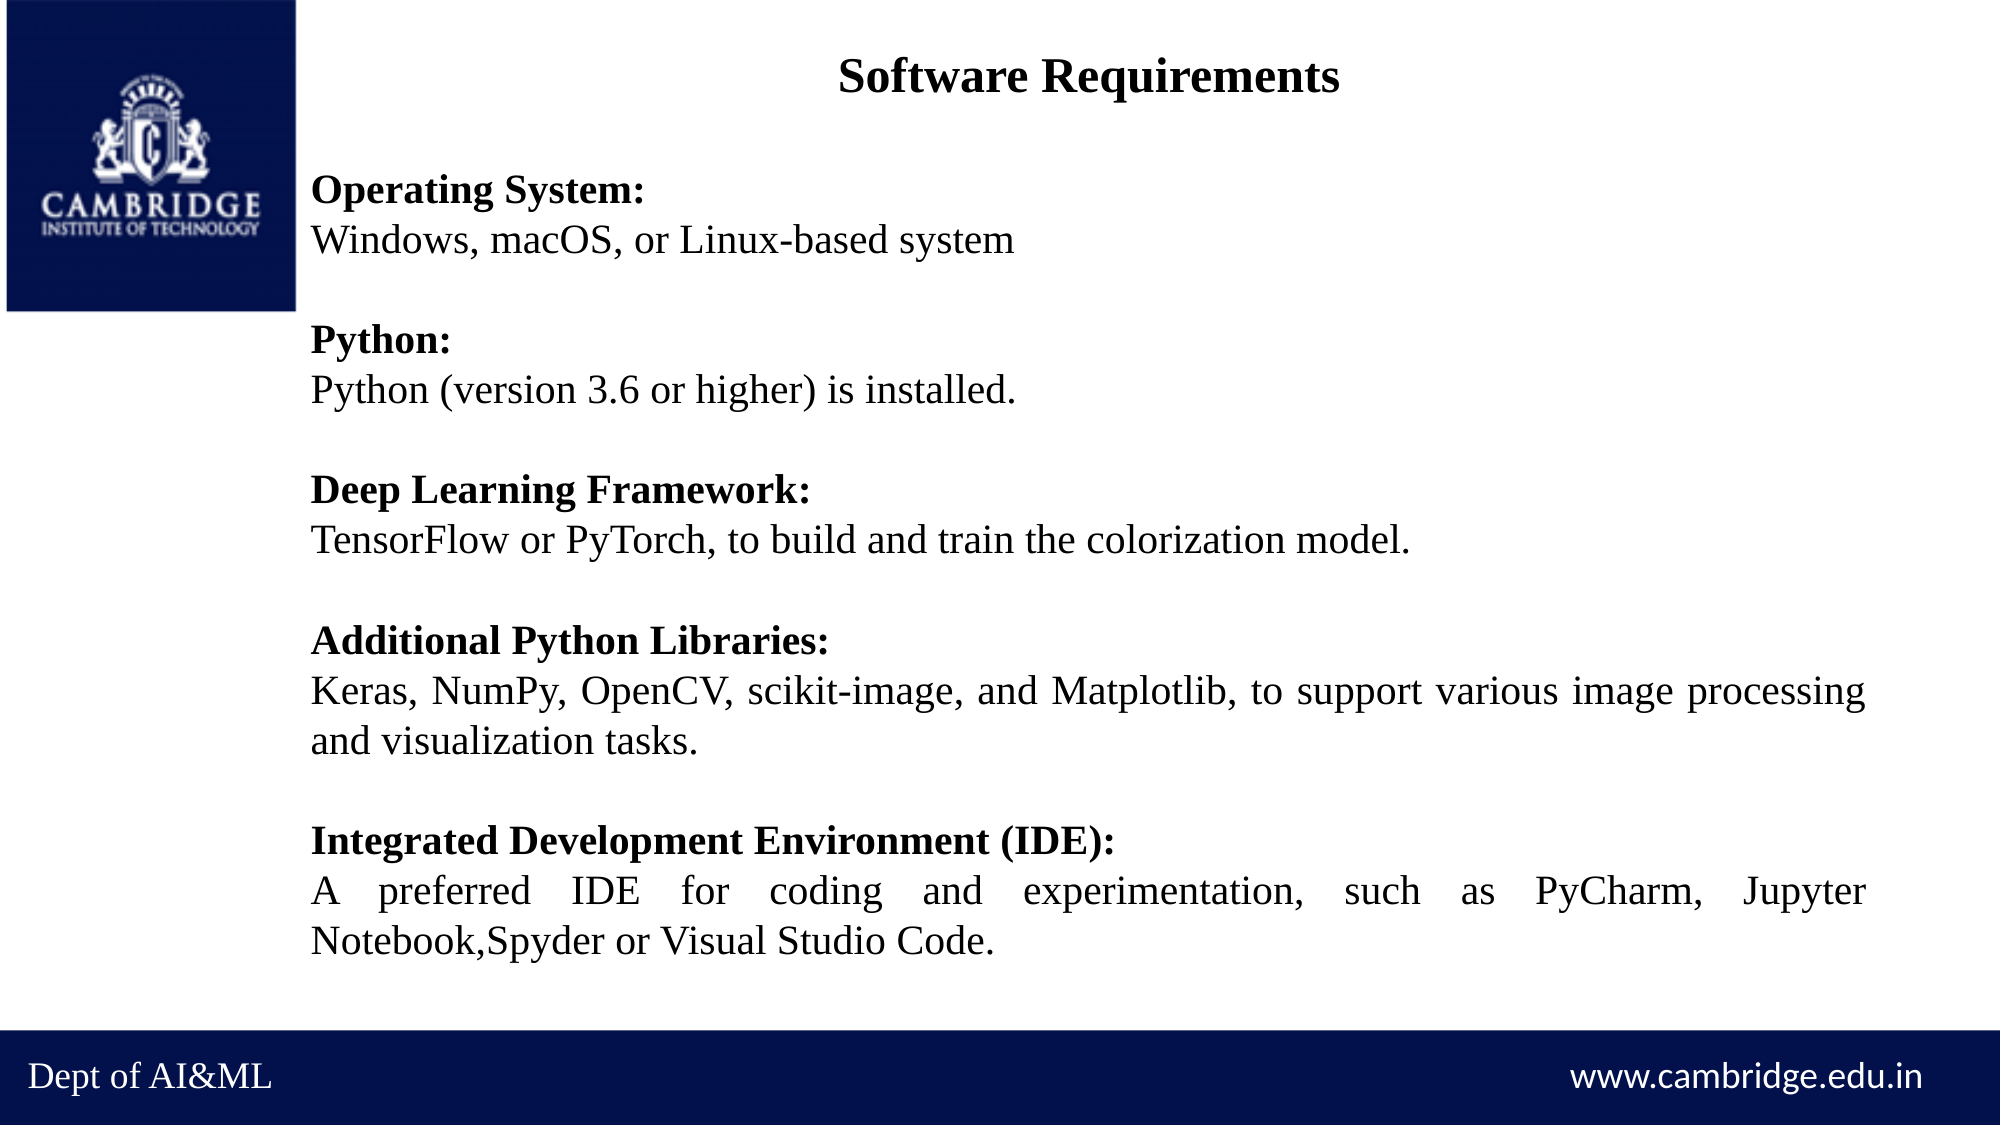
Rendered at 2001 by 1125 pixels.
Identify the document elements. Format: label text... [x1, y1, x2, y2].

text_box www.cambridge.edu.in [1405, 1043, 1957, 1125]
picture [0, 0, 304, 323]
text_box Software Requirements Operating System: Windows, macOS, or Linux-based system Python: Python (version 3.6 or higher) is installed. Deep Learning Framework: TensorFlow or PyTorch, to build and train the colorization model. Additional Python Libraries: Keras, NumPy, OpenCV, scikit-image, and Matplotlib, to support various image processing and visualization tasks. Integrated Development Environment (IDE): A preferred IDE for coding and experimentation, such as PyCharm, Jupyter Notebook,Spyder or Visual Studio Code. [303, 34, 1875, 1007]
text_box Dept of AI&ML [12, 1043, 519, 1104]
title [0, 1030, 2000, 1125]
